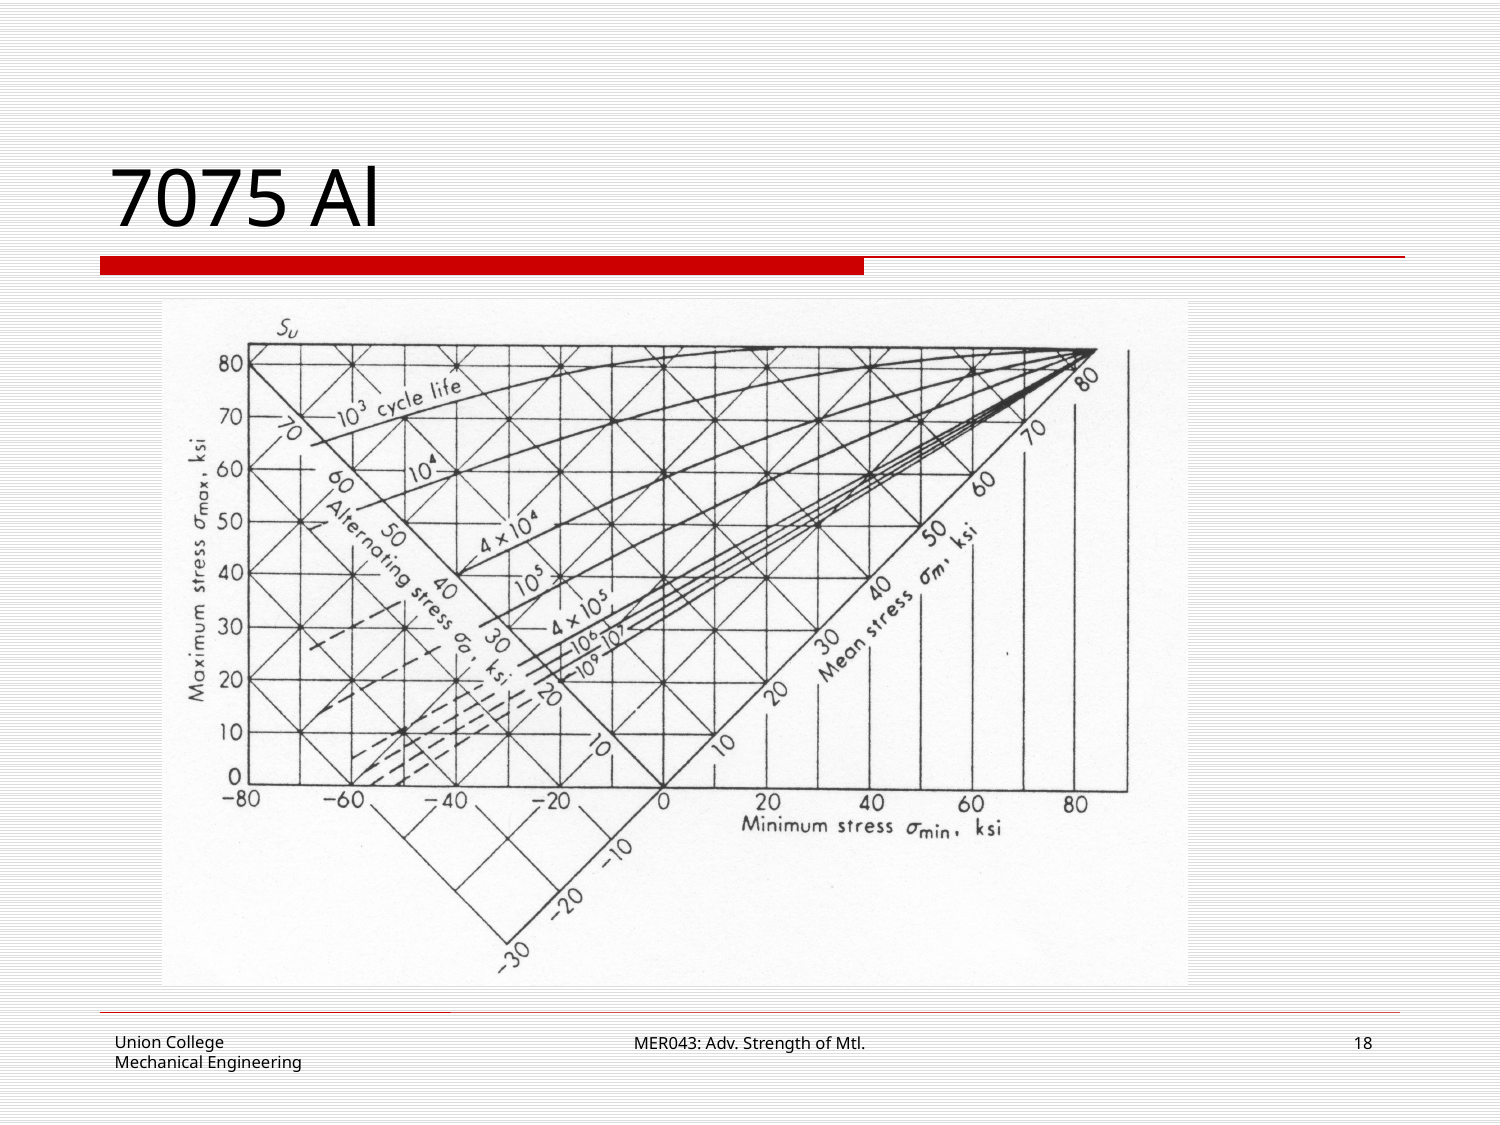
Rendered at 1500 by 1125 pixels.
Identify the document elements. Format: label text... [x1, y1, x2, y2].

title 7075 Al [93, 49, 1407, 250]
footer MER043: Adv. Strength of Mtl. [512, 1024, 988, 1101]
slide_number 18 [1074, 1024, 1388, 1101]
picture [162, 299, 1188, 987]
